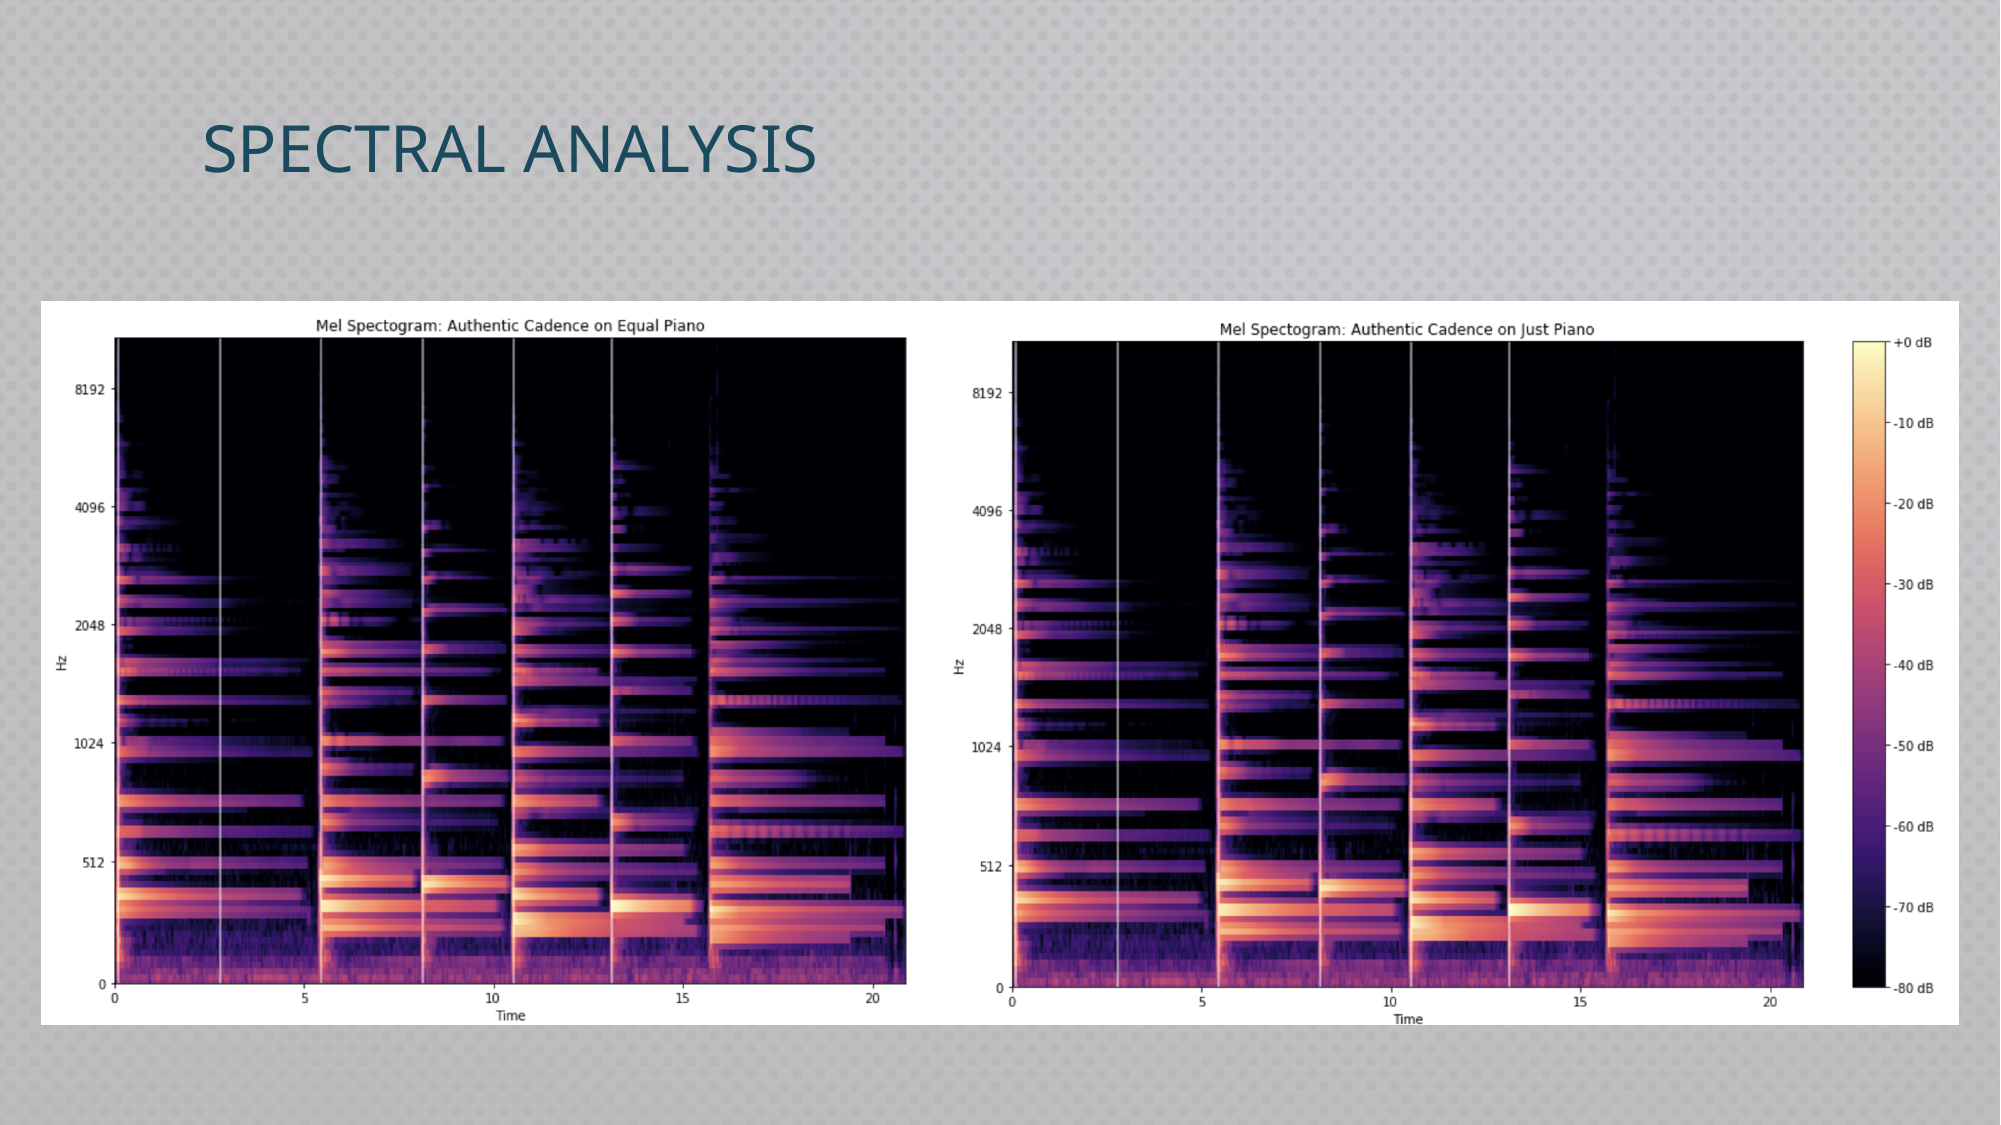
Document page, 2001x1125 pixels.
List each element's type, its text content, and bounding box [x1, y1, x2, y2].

title Spectral Analysis [187, 99, 1515, 193]
picture [41, 300, 1959, 1026]
